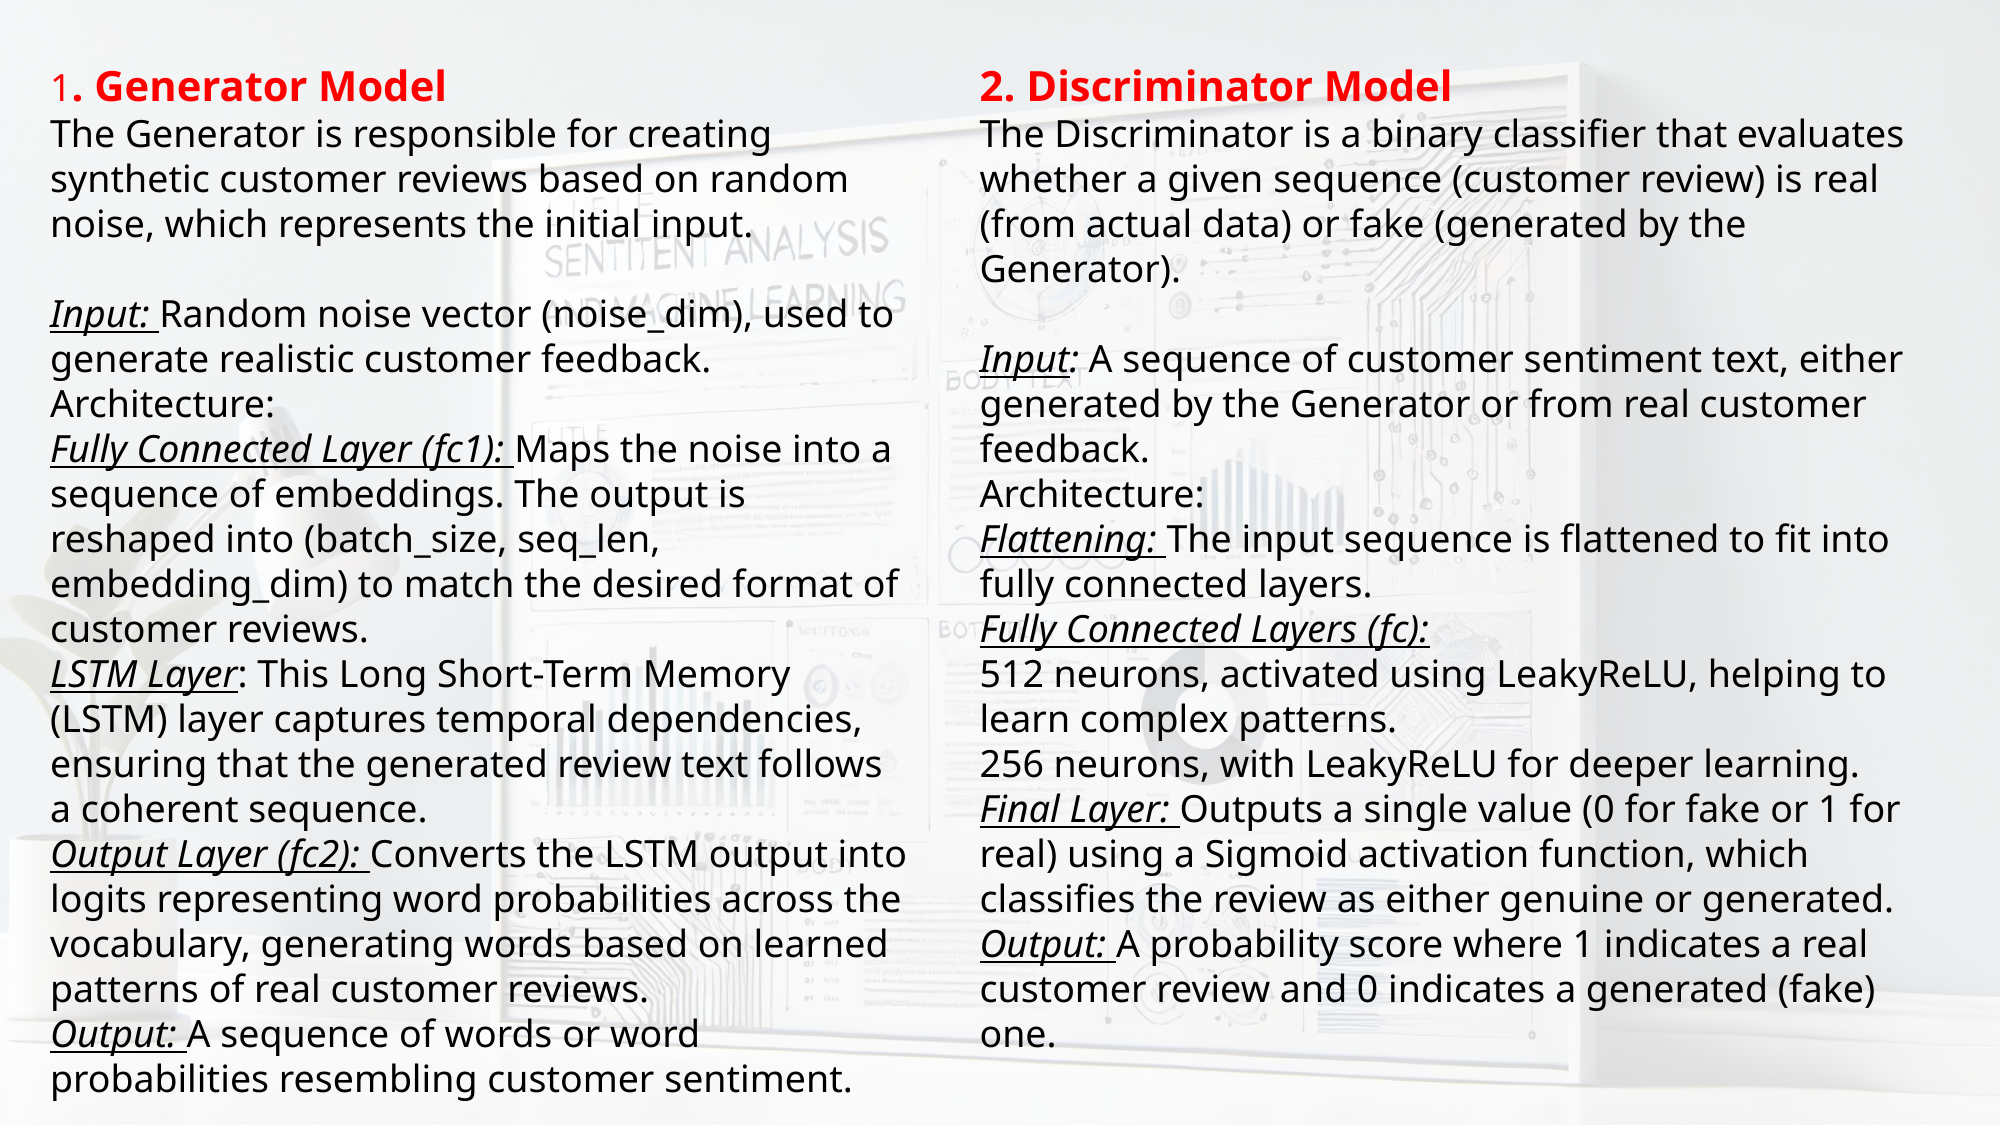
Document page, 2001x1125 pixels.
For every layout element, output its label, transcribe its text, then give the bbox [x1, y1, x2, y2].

text_box 2. Discriminator Model The Discriminator is a binary classifier that evaluates whether a given sequence (customer review) is real (from actual data) or fake (generated by the Generator). Input: A sequence of customer sentiment text, either generated by the Generator or from real customer feedback. Architecture: Flattening: The input sequence is flattened to fit into fully connected layers. Fully Connected Layers (fc): 512 neurons, activated using LeakyReLU, helping to learn complex patterns. 256 neurons, with LeakyReLU for deeper learning. Final Layer: Outputs a single value (0 for fake or 1 for real) using a Sigmoid activation function, which classifies the review as either genuine or generated. Output: A probability score where 1 indicates a real customer review and 0 indicates a generated (fake) one. [964, 52, 1965, 1063]
text_box 1. Generator Model The Generator is responsible for creating synthetic customer reviews based on random noise, which represents the initial input. Input: Random noise vector (noise_dim), used to generate realistic customer feedback. Architecture: Fully Connected Layer (fc1): Maps the noise into a sequence of embeddings. The output is reshaped into (batch_size, seq_len, embedding_dim) to match the desired format of customer reviews. LSTM Layer: This Long Short-Term Memory (LSTM) layer captures temporal dependencies, ensuring that the generated review text follows a coherent sequence. Output Layer (fc2): Converts the LSTM output into logits representing word probabilities across the vocabulary, generating words based on learned patterns of real customer reviews. Output: A sequence of words or word probabilities resembling customer sentiment. [35, 52, 927, 1108]
